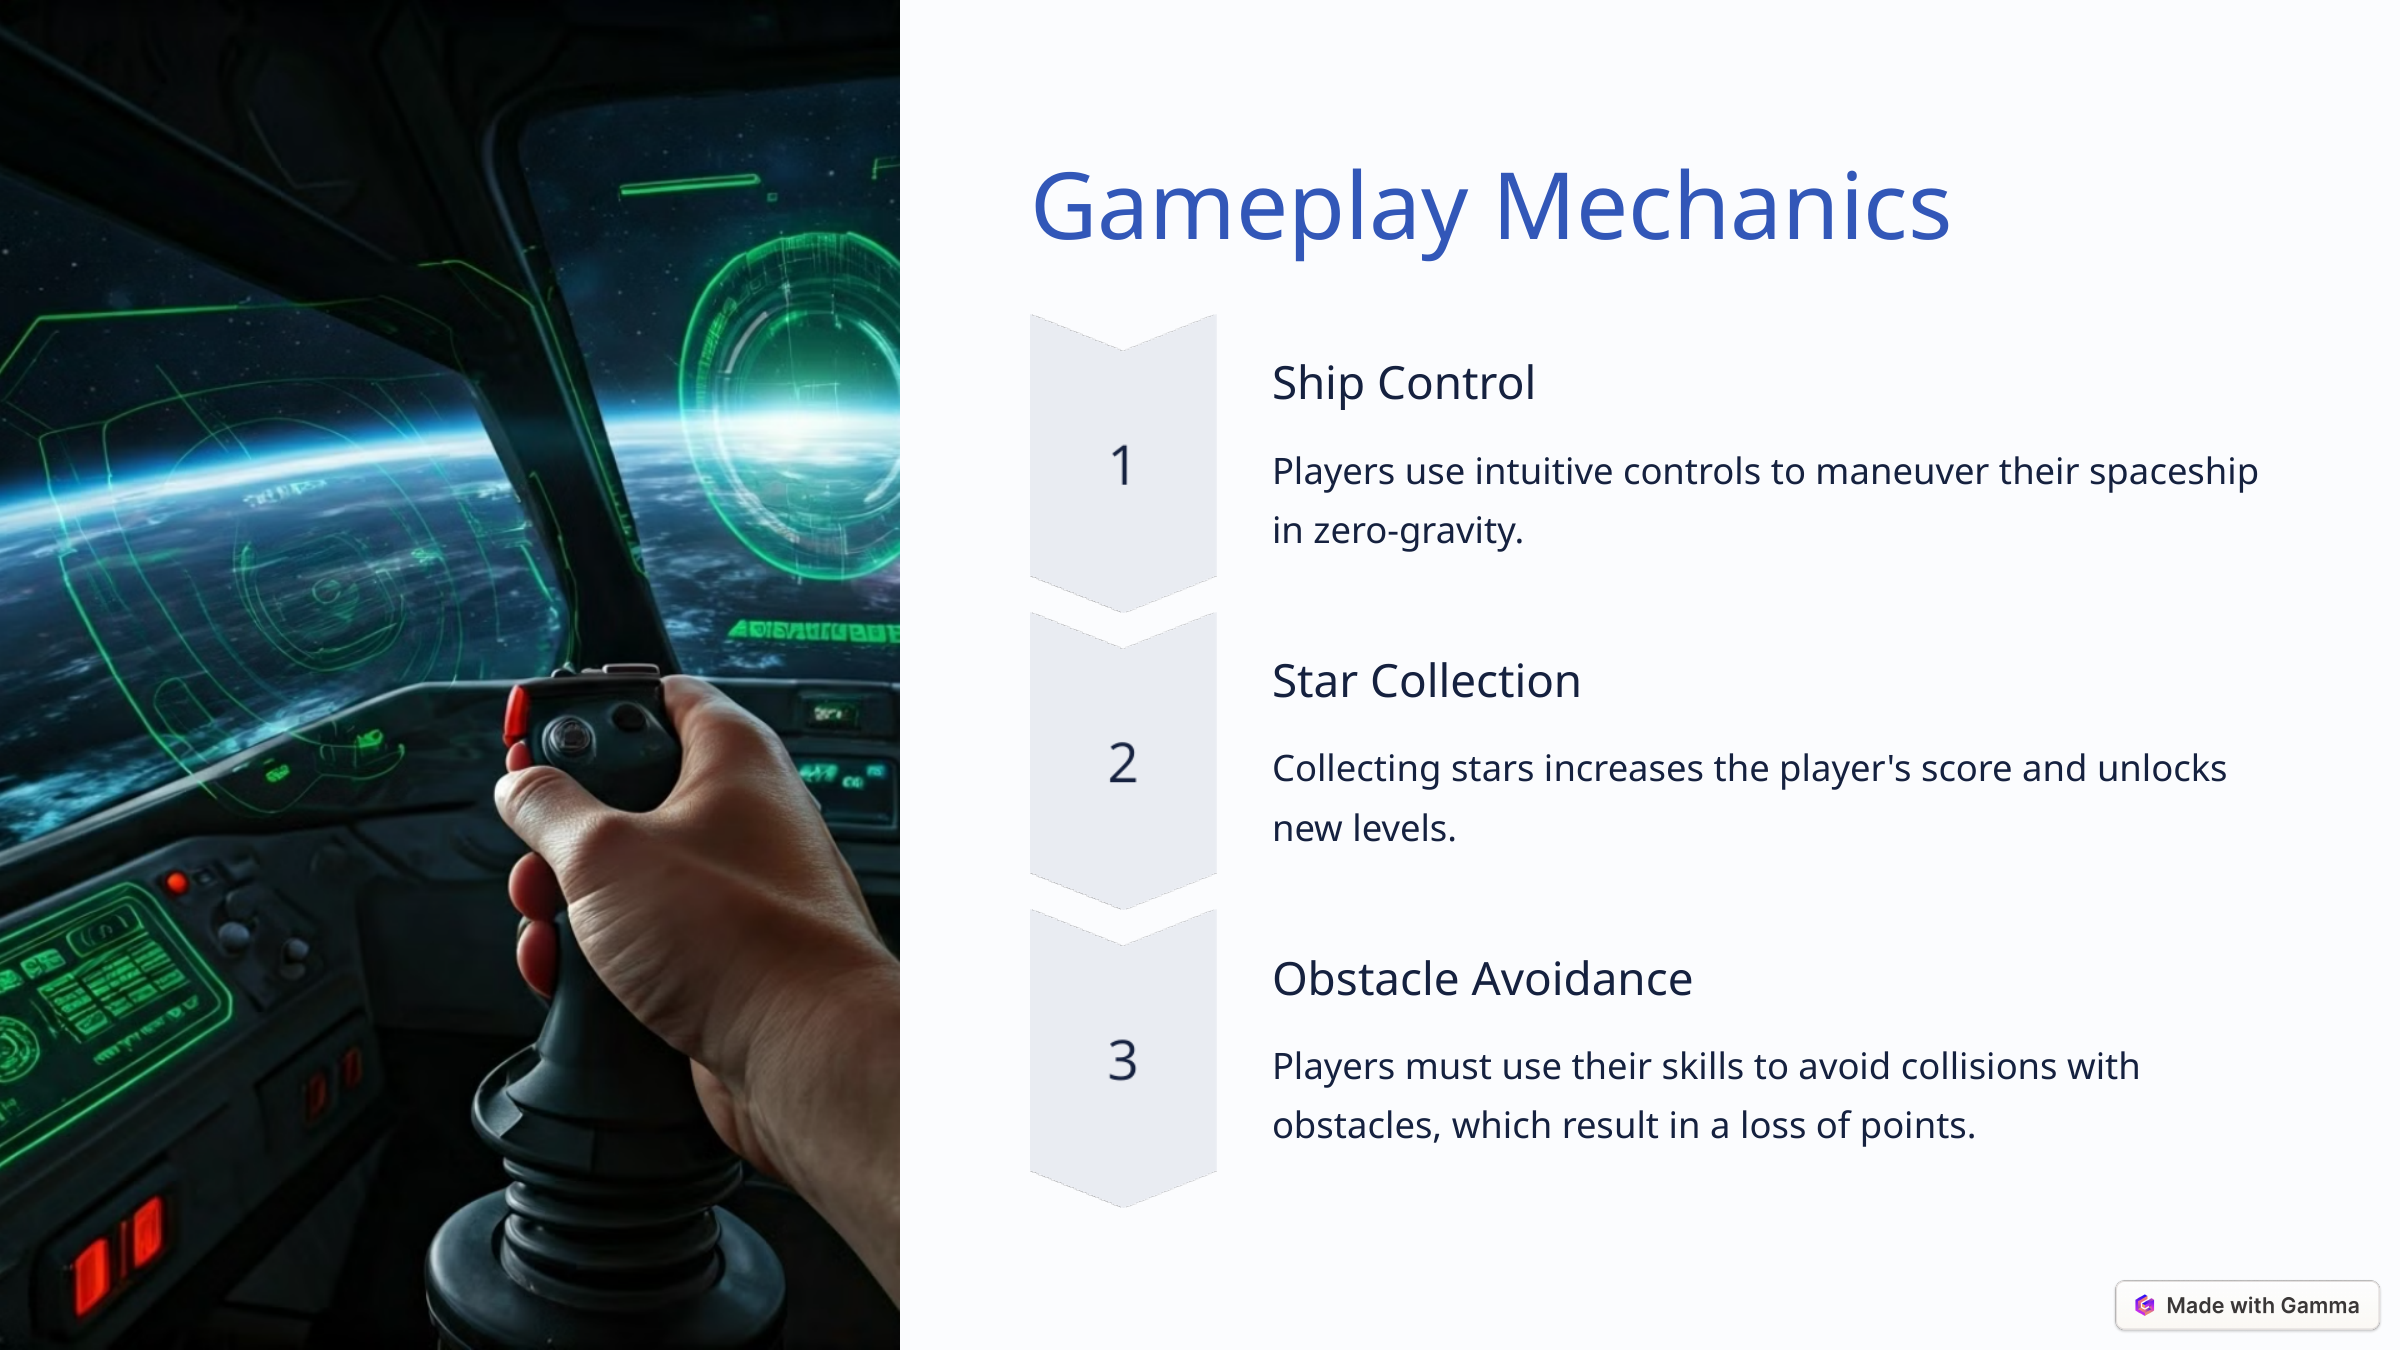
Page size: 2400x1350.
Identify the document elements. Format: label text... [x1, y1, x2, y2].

picture [1030, 314, 1217, 1208]
text_box Star Collection [1271, 649, 1738, 708]
picture [2106, 1271, 2389, 1339]
text_box Collecting stars increases the player's score and unlocks new levels. [1272, 729, 2270, 849]
text_box Ship Control [1271, 351, 1738, 410]
picture [0, 0, 900, 1350]
text_box Players use intuitive controls to maneuver their spaceship in zero-gravity. [1272, 432, 2270, 552]
text_box Obstacle Avoidance [1271, 947, 1738, 1006]
text_box Gameplay Mechanics [1030, 142, 1978, 259]
text_box Players must use their skills to avoid collisions with obstacles, which result in a loss of points. [1272, 1027, 2270, 1147]
